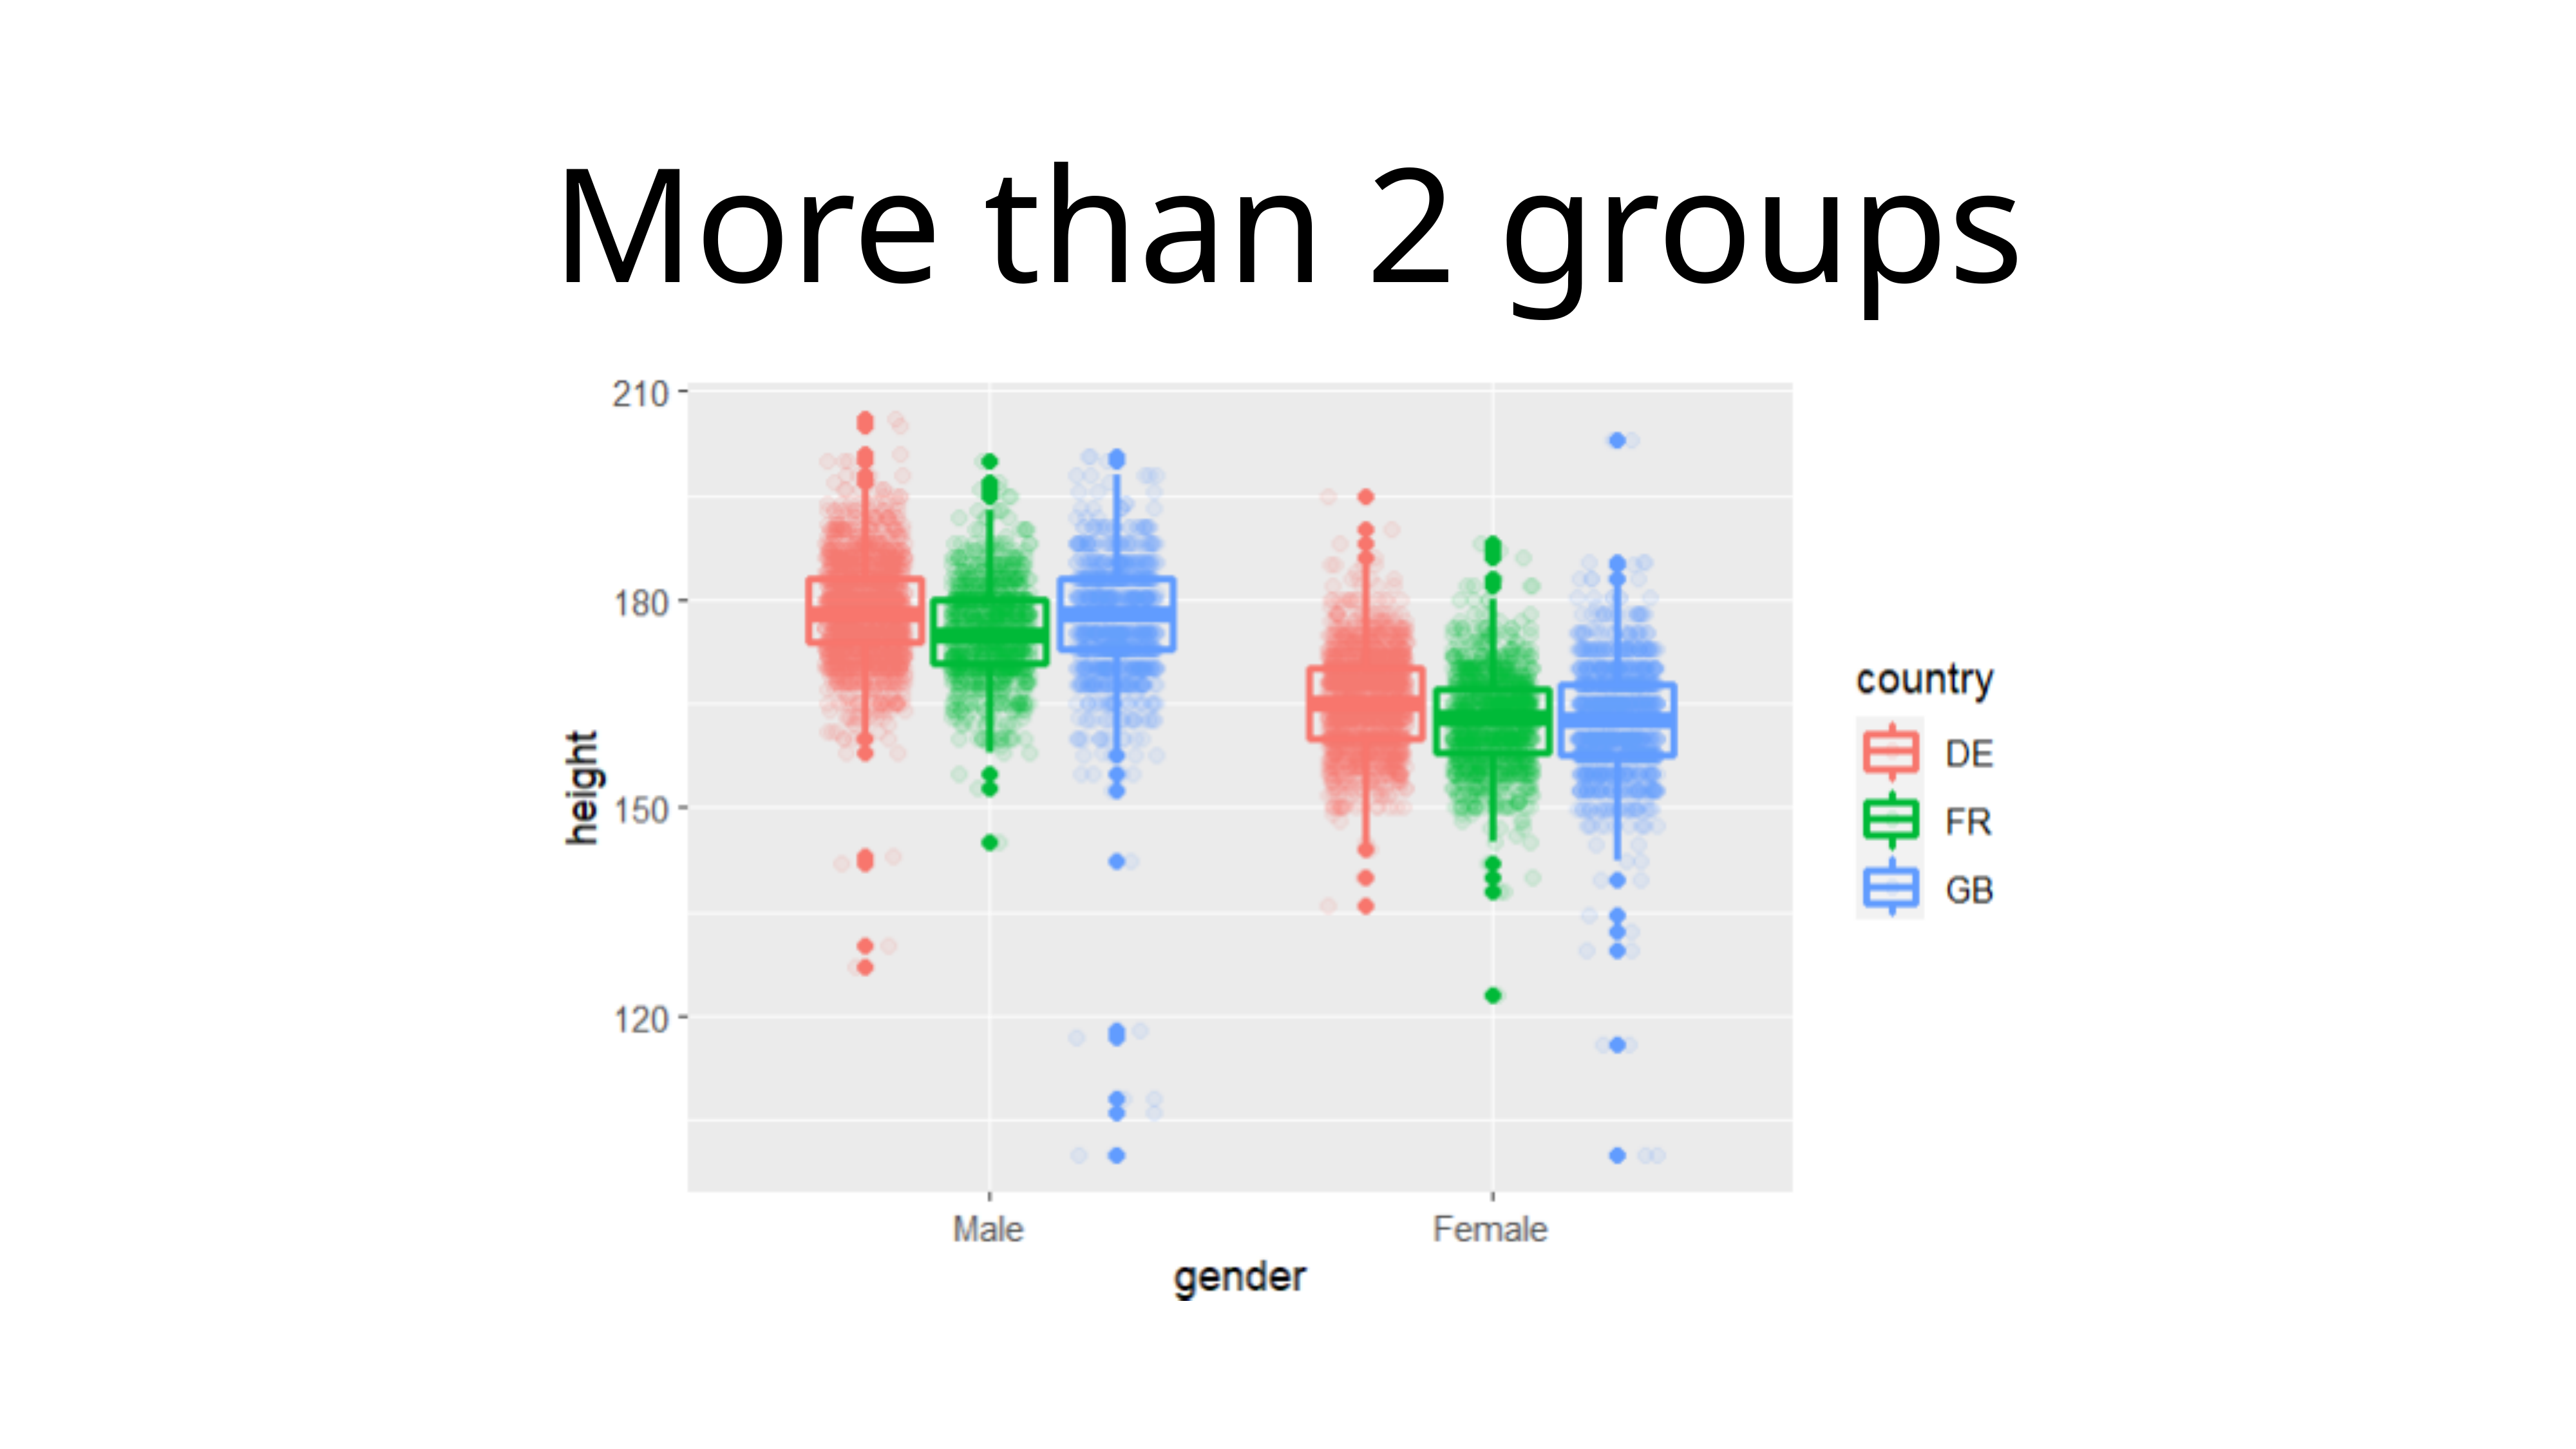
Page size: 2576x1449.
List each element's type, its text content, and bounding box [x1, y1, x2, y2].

title More than 2 groups [510, 37, 2066, 401]
picture [557, 374, 2019, 1301]
